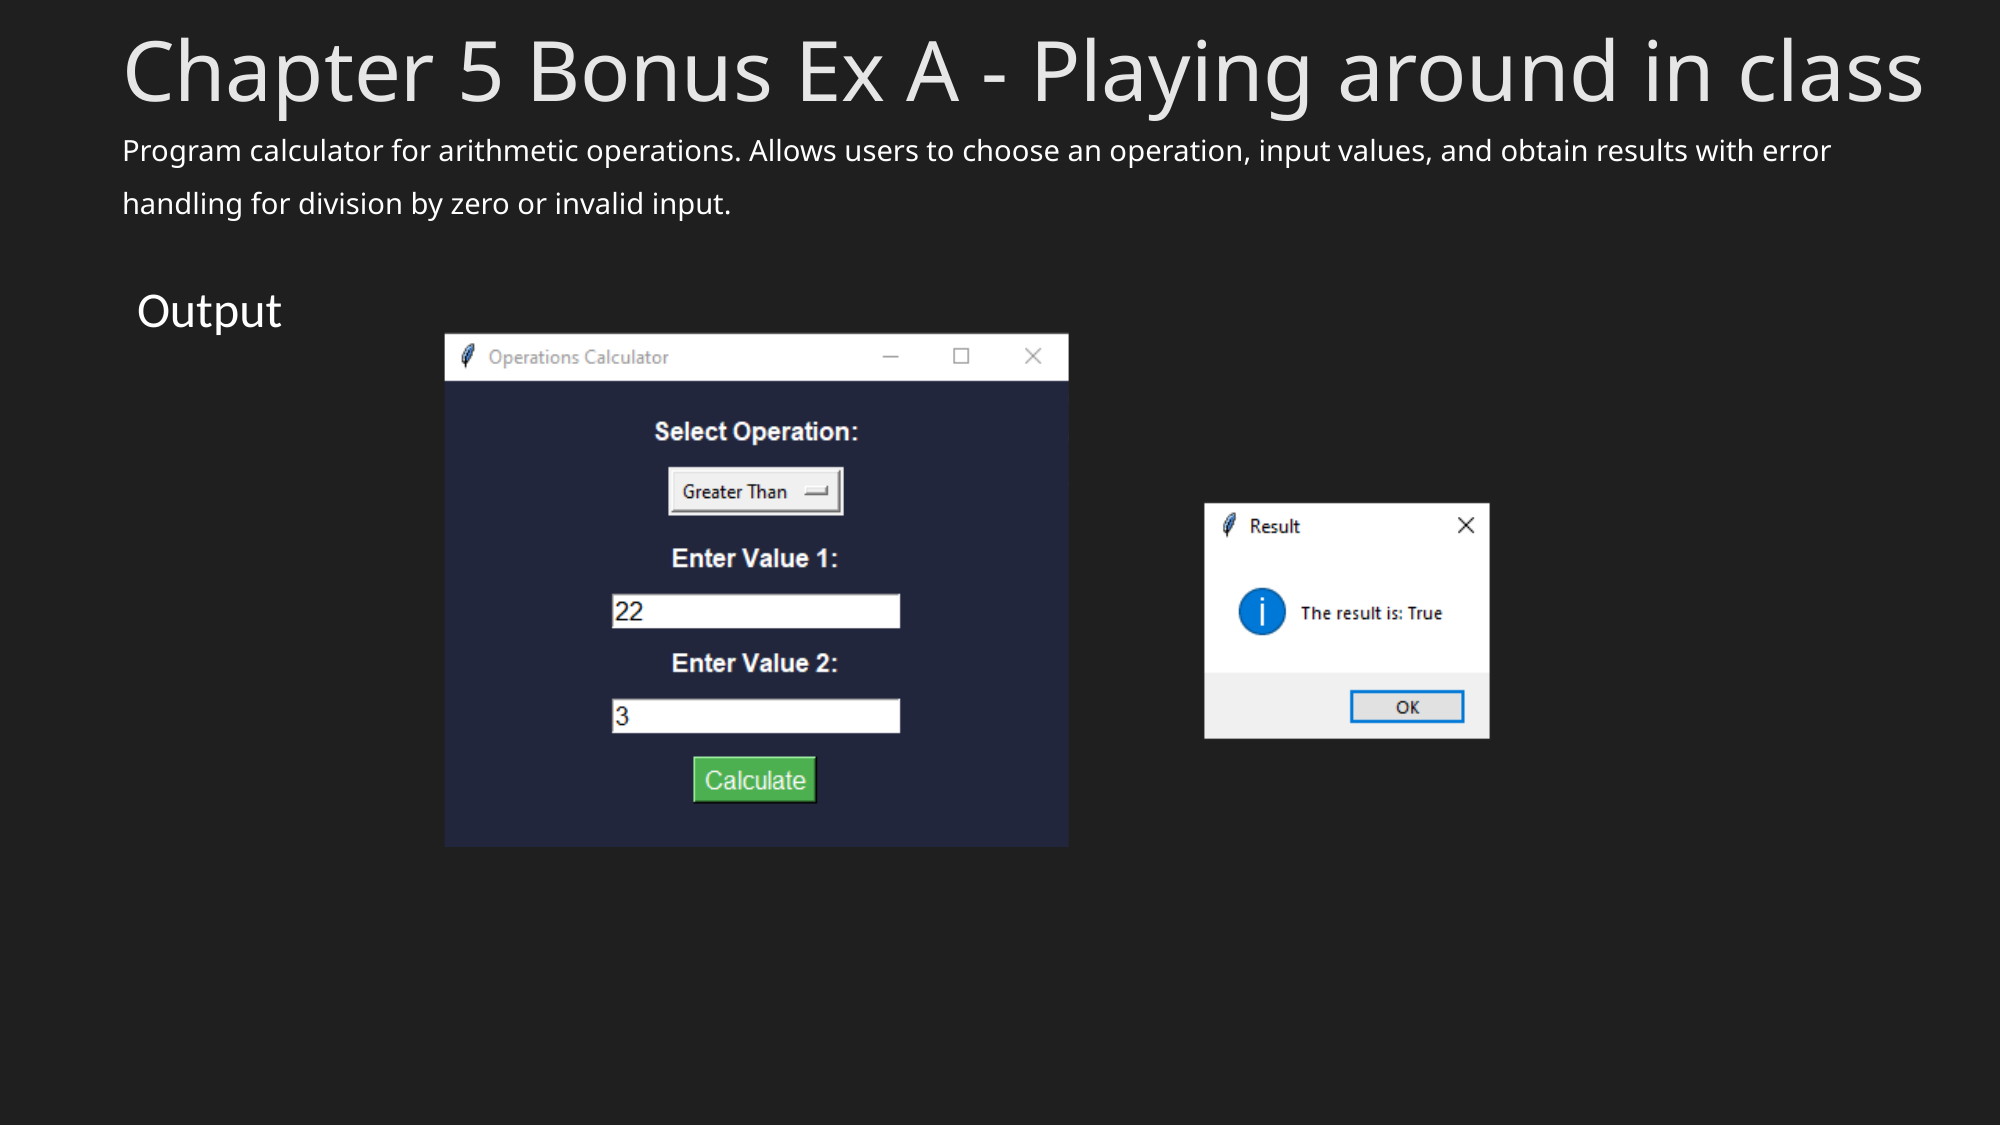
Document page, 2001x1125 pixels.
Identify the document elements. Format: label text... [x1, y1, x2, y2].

text_box Output [122, 269, 325, 345]
list Program calculator for arithmetic operations. Allows users to choose an operation, input values, and obtain results with error handling for division by zero or invalid input. [107, 182, 1960, 228]
title Chapter 5 Bonus Ex A - Playing around in class [107, 0, 2000, 184]
picture [1189, 494, 1504, 761]
picture [444, 332, 1069, 847]
